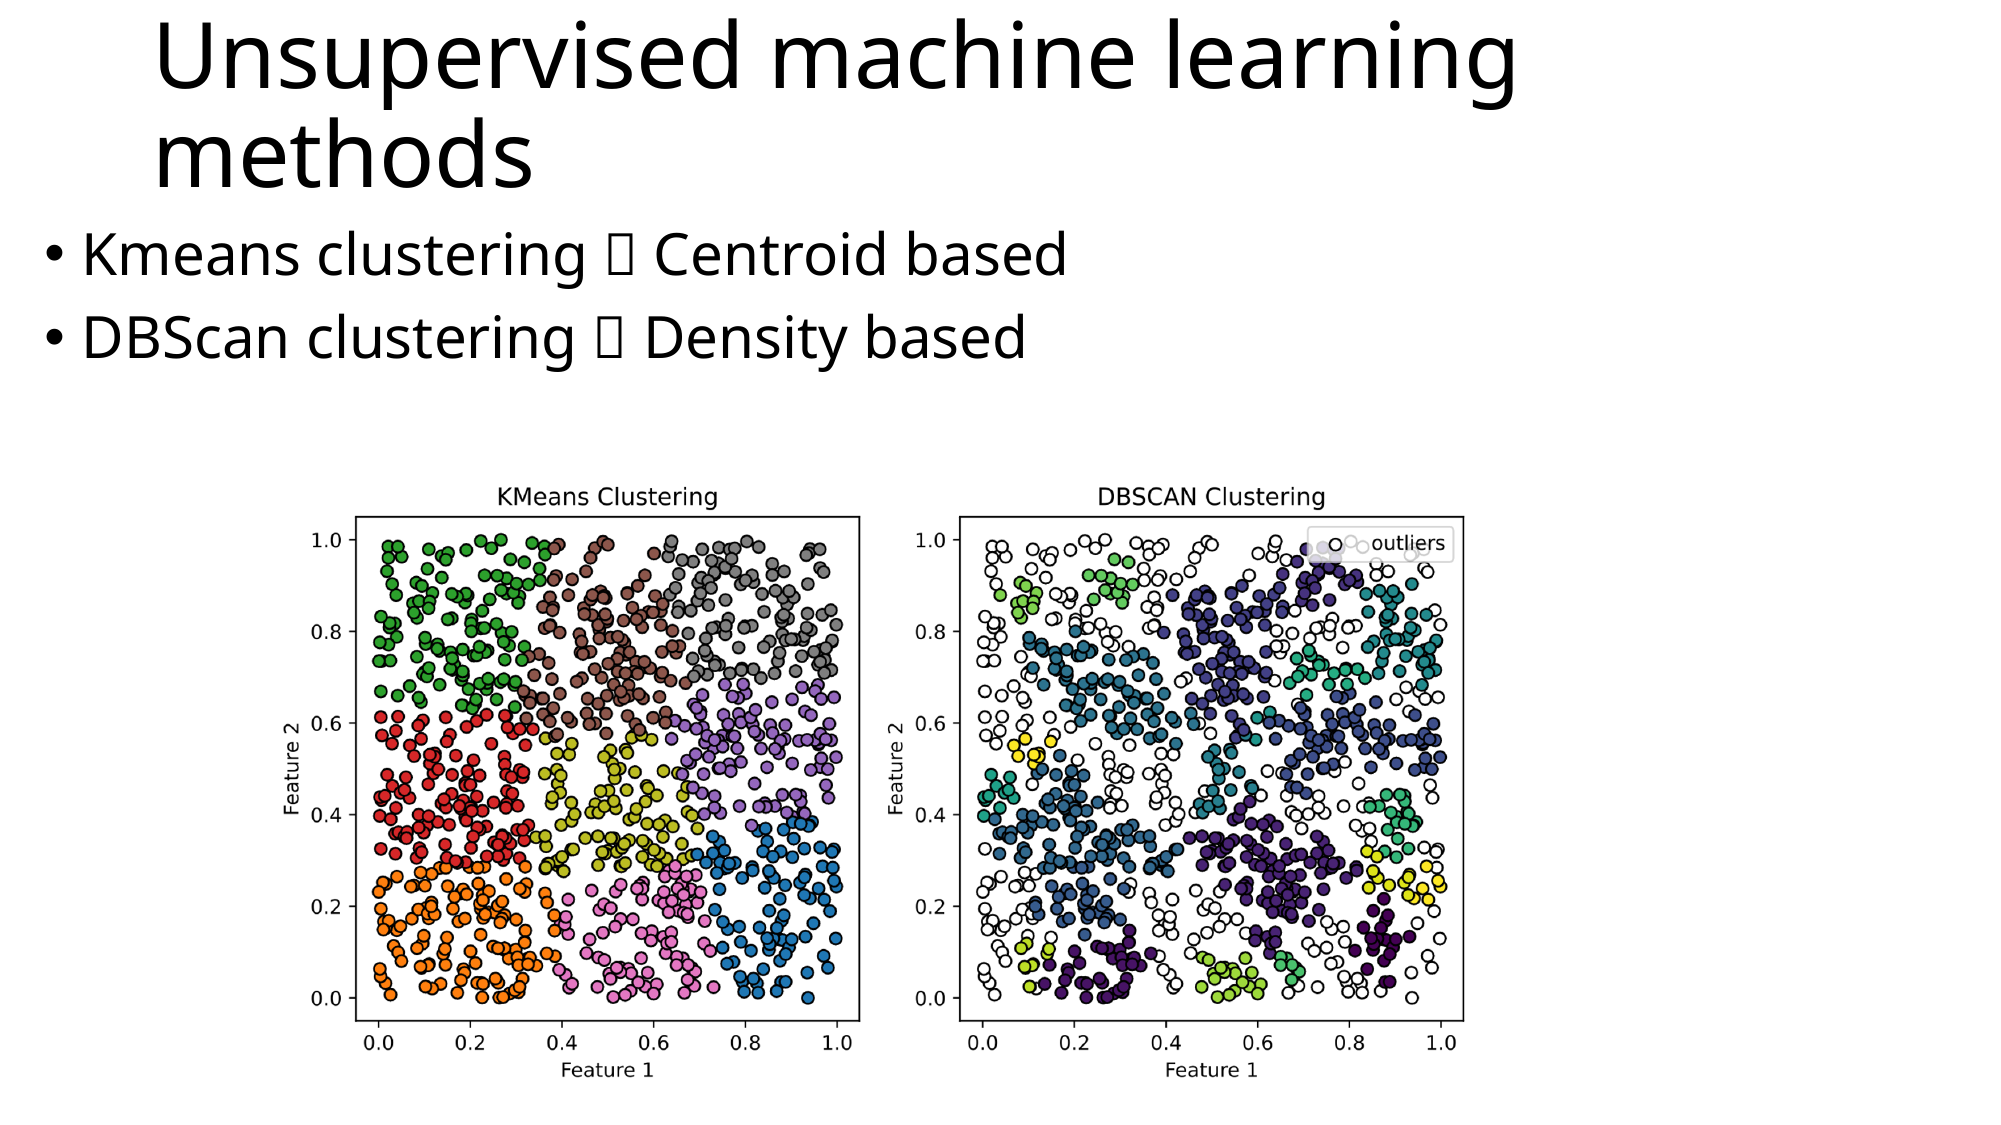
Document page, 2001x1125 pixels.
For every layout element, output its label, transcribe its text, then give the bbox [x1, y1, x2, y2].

list Kmeans clustering  Centroid based DBScan clustering  Density based [29, 217, 1755, 932]
picture [177, 407, 1607, 1123]
title Unsupervised machine learning methods [137, 0, 1863, 218]
